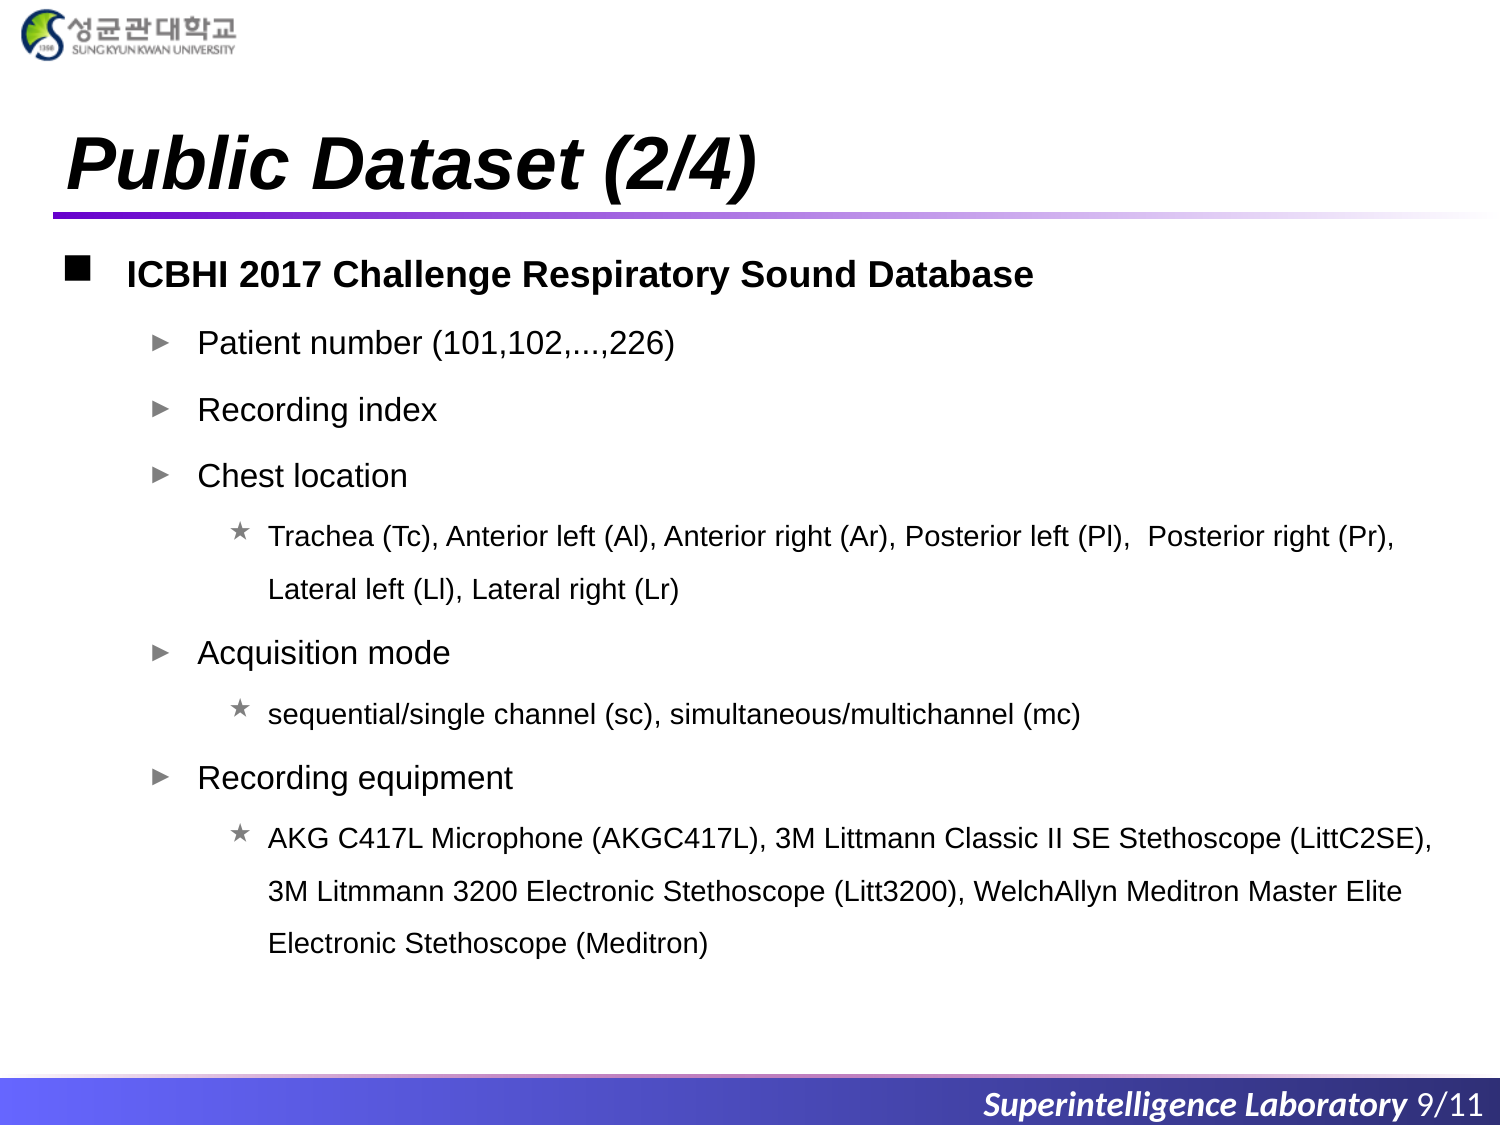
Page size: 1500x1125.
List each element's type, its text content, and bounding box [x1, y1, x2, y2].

title Public Dataset (2/4) [50, 24, 1463, 213]
list ICBHI 2017 Challenge Respiratory Sound Database Patient number (101,102,...,226) Recording index Chest location Trachea (Tc), Anterior left (Al), Anterior right (Ar), Posterior left (Pl), Posterior right (Pr), Lateral left (Ll), Lateral right (Lr) Acquisition mode sequential/single channel (sc), simultaneous/multichannel (mc) Recording equipment AKG C417L Microphone (AKGC417L), 3M Littmann Classic II SE Stethoscope (LittC2SE), 3M Litmmann 3200 Electronic Stethoscope (Litt3200), WelchAllyn Meditron Master Elite Electronic Stethoscope (Meditron) [49, 219, 1483, 1059]
picture [0, 0, 254, 65]
